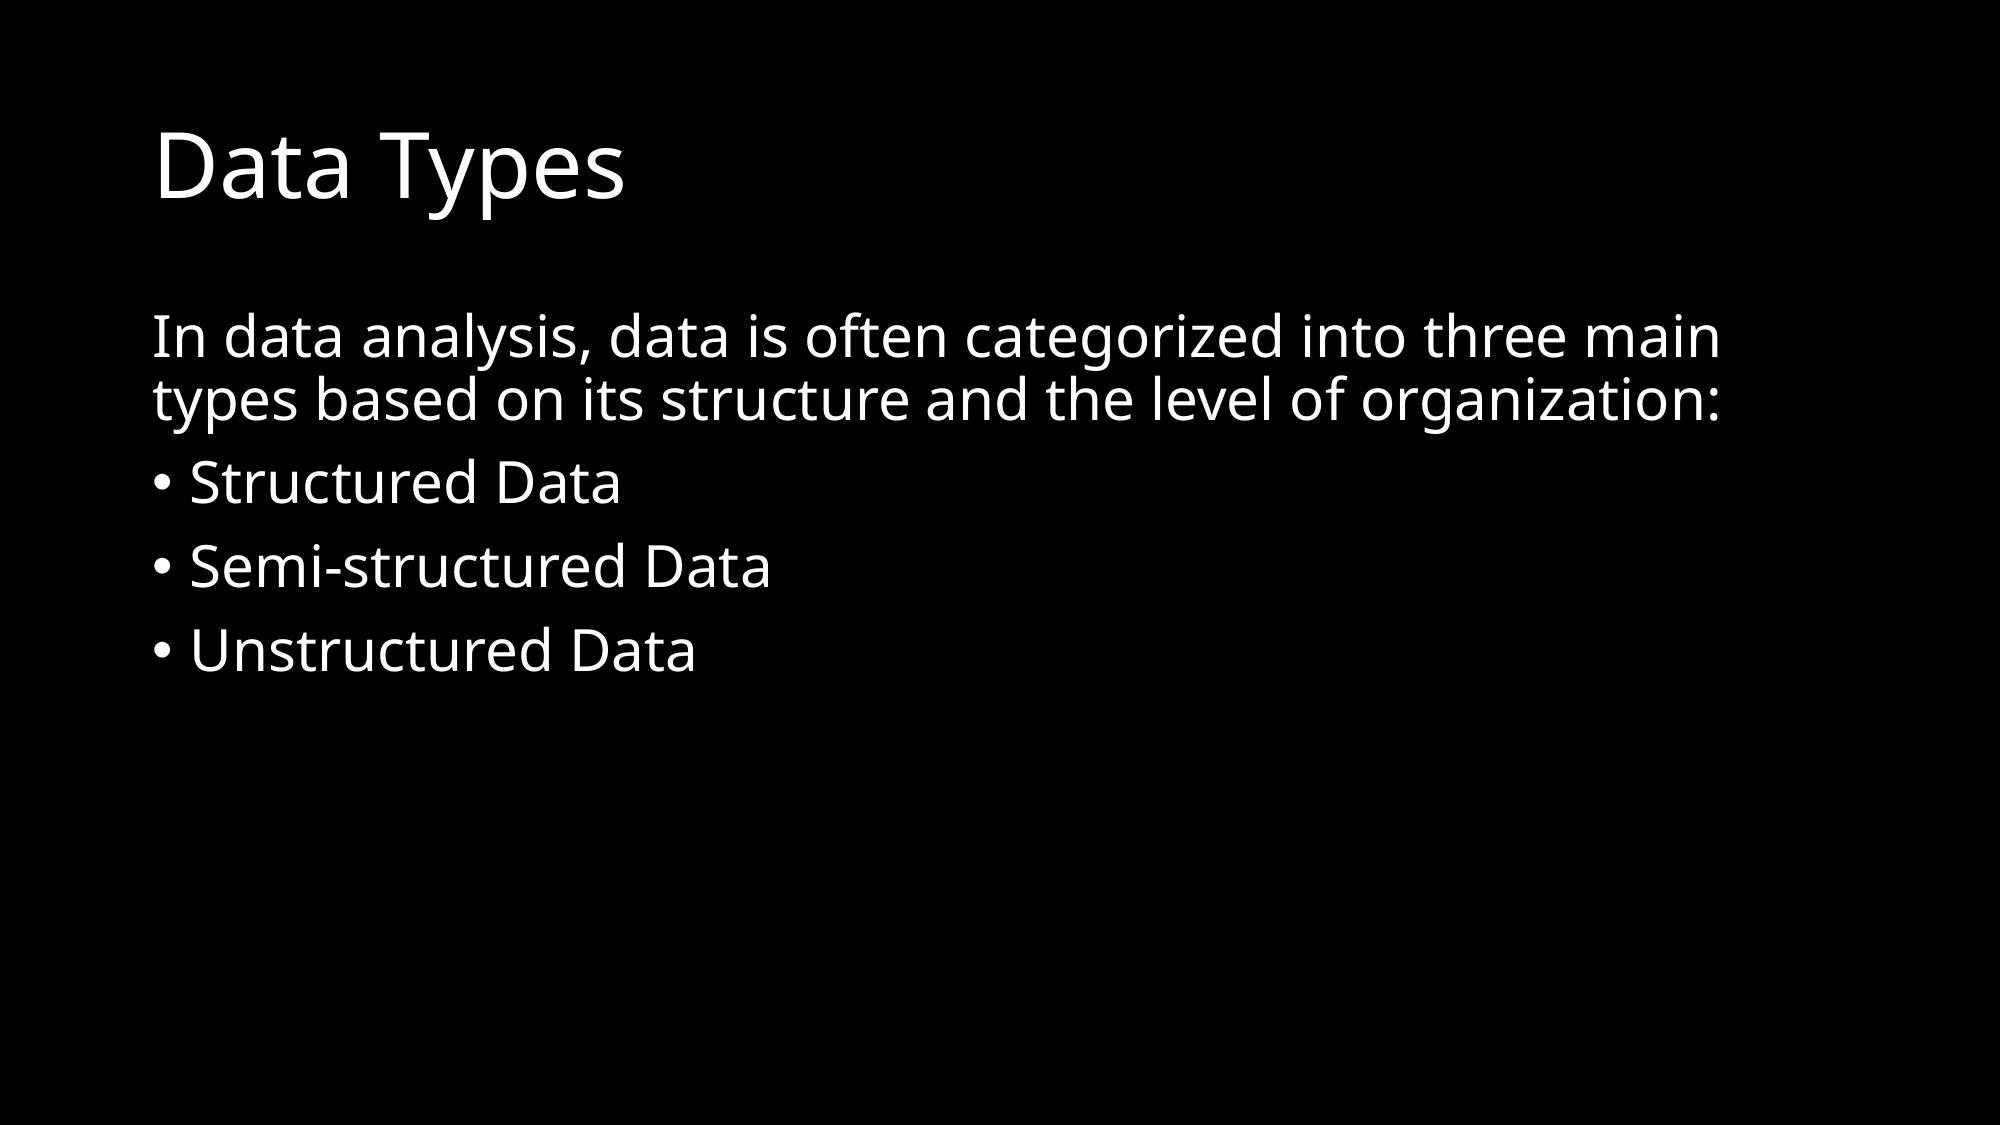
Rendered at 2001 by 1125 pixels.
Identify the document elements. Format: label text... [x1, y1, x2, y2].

title Data Types [137, 59, 1863, 278]
list In data analysis, data is often categorized into three main types based on its structure and the level of organization: Structured Data Semi-structured Data Unstructured Data [137, 299, 1863, 1014]
